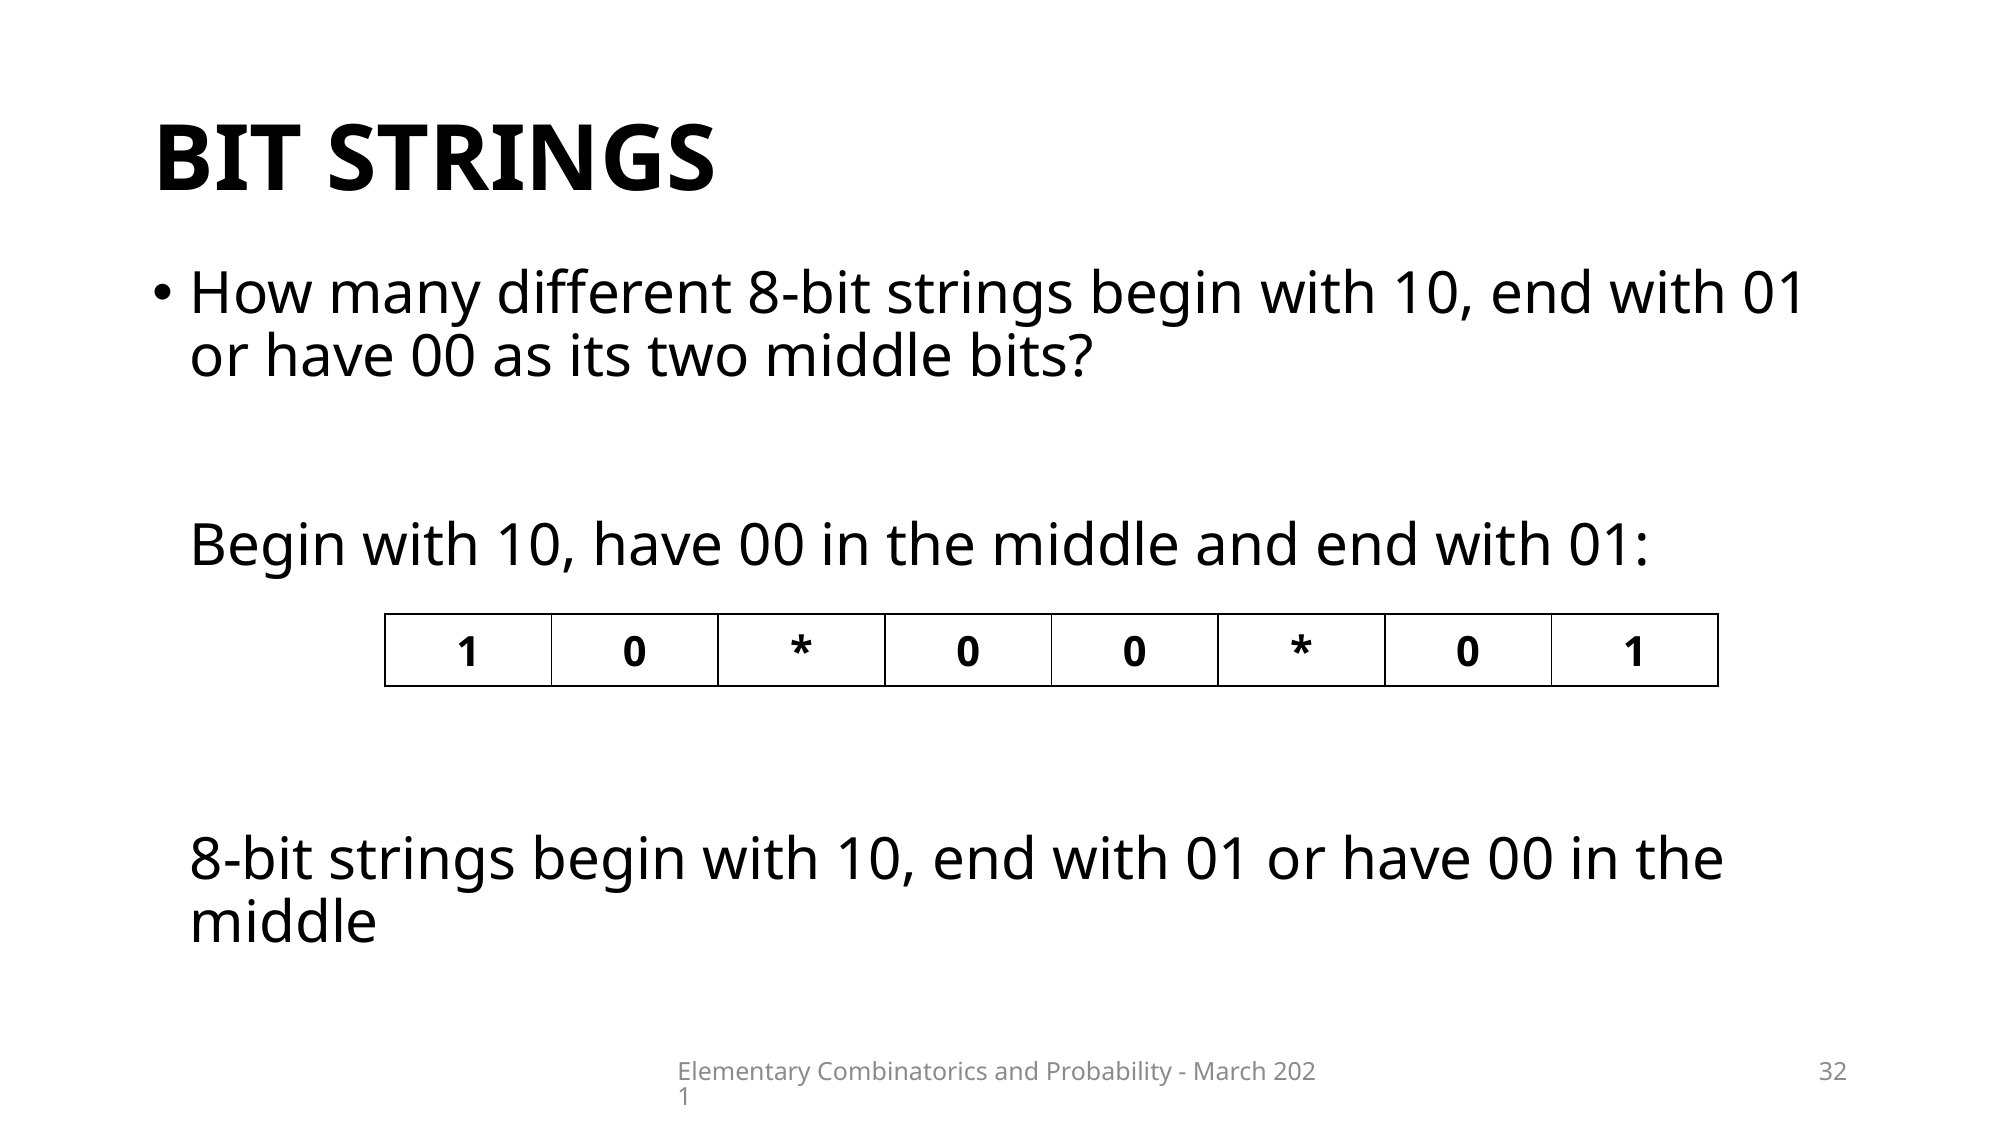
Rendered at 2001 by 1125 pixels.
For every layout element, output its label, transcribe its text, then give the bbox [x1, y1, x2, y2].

title Bit strings [137, 52, 1863, 270]
table_header 0 [1052, 615, 1217, 685]
table_header 0 [552, 615, 717, 685]
footer Elementary Combinatorics and Probability - March 2021 [662, 1042, 1338, 1103]
table_header * [1219, 615, 1384, 685]
table_header * [719, 615, 884, 685]
table_header 0 [886, 615, 1051, 685]
table_header 1 [386, 615, 551, 685]
table_header 1 [1552, 615, 1717, 685]
slide_number 32 [1412, 1042, 1863, 1103]
table_header 0 [1386, 615, 1551, 685]
